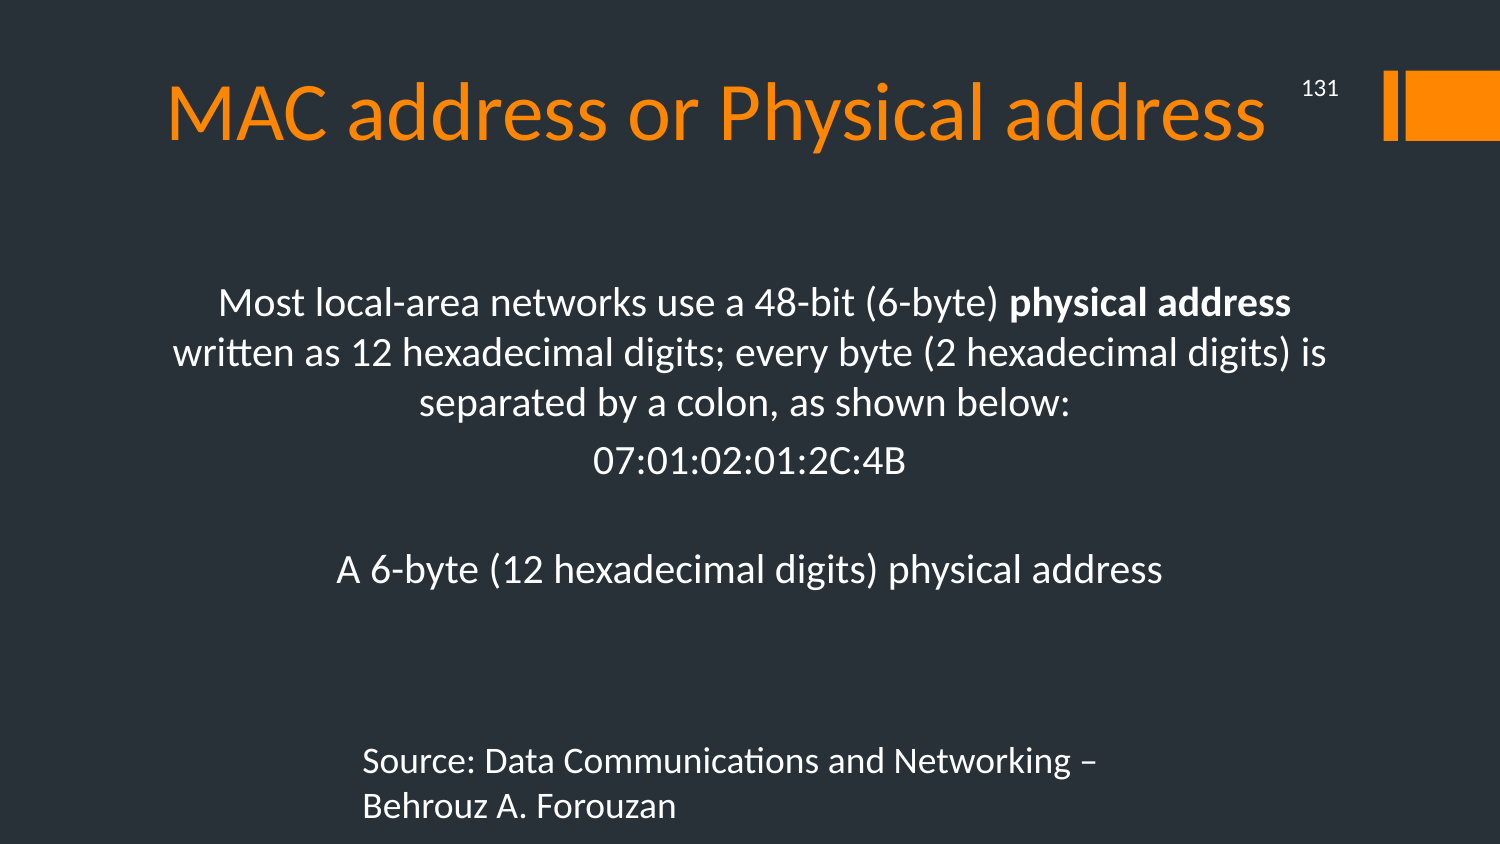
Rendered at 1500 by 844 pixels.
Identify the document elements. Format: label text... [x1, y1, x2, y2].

text_box Source: Data Communications and Networking – Behrouz A. Forouzan [351, 729, 1244, 832]
slide_number 131 [1199, 67, 1355, 105]
title MAC address or Physical address [150, 22, 1350, 165]
list Most local-area networks use a 48-bit (6-byte) physical address written as 12 hexadecimal digits; every byte (2 hexadecimal digits) is separated by a colon, as shown below: 07:01:02:01:2C:4B A 6-byte (12 hexadecimal digits) physical address [150, 208, 1350, 645]
